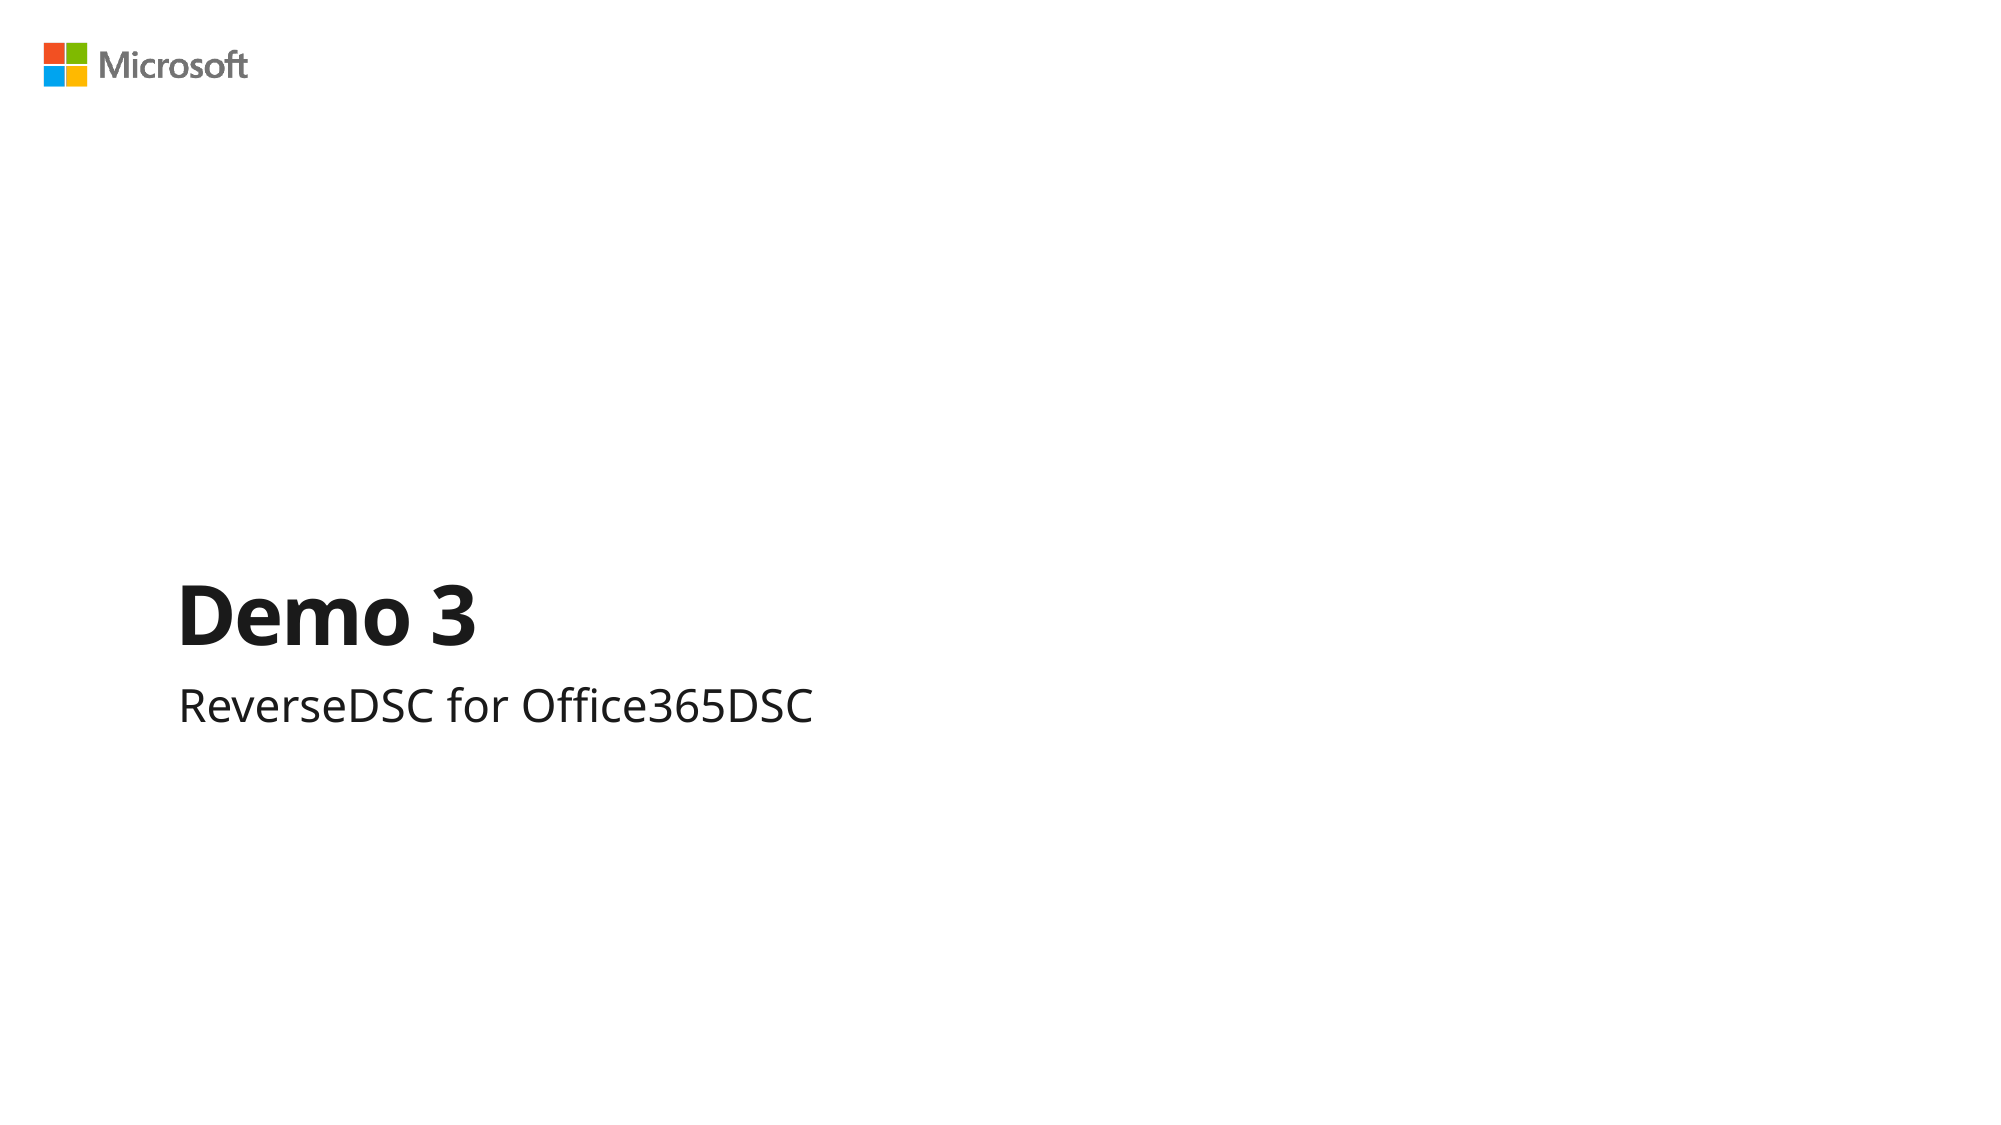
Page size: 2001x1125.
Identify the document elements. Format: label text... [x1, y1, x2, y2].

title Demo 3 [175, 419, 1376, 662]
subtitle ReverseDSC for Office365DSC [178, 676, 1379, 816]
picture [0, 0, 291, 130]
